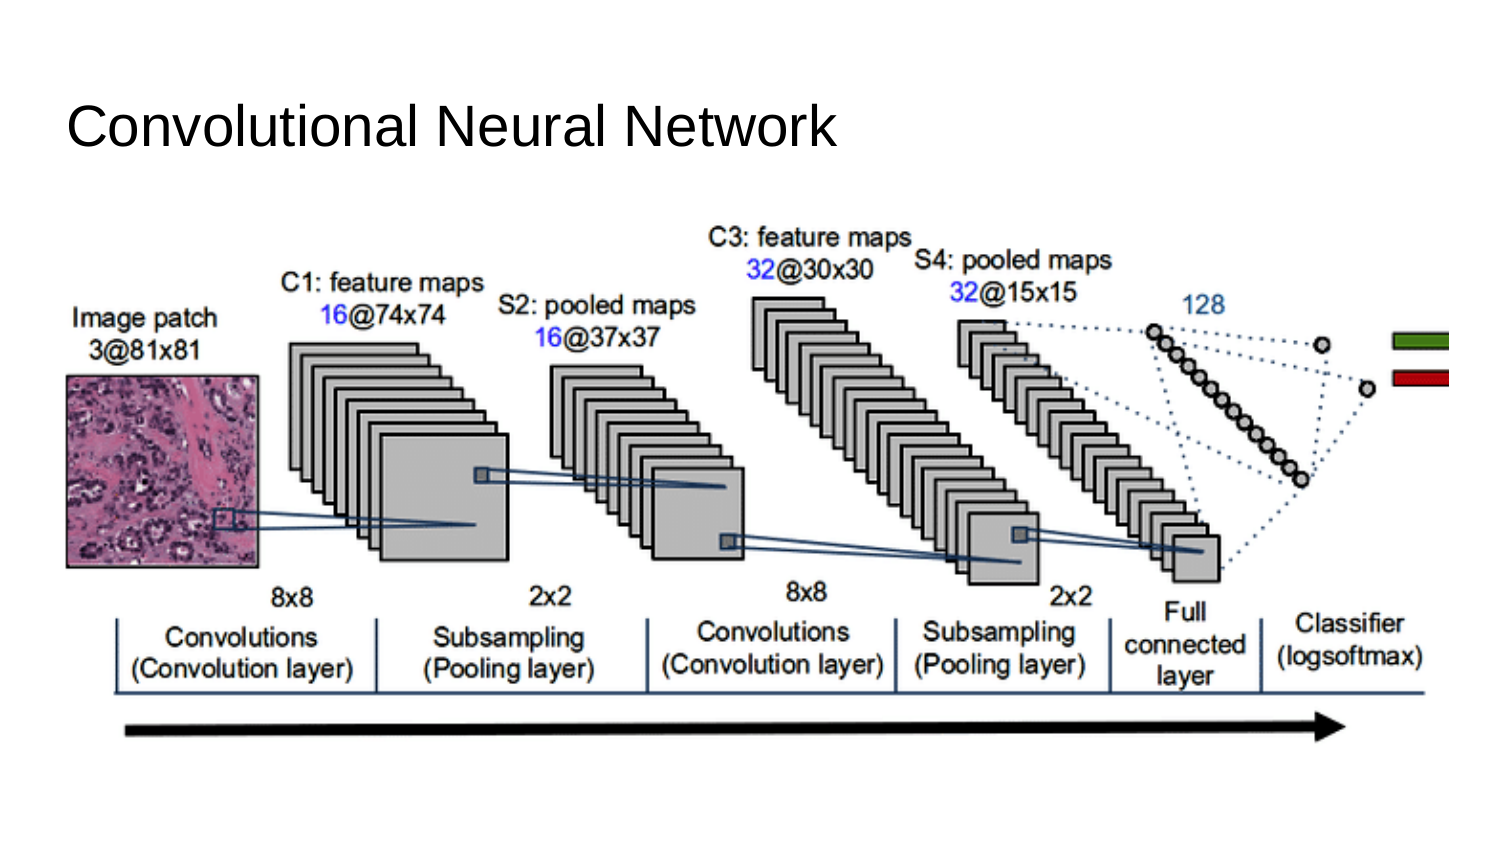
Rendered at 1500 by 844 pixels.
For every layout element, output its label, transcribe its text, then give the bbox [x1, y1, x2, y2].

title Convolutional Neural Network [51, 72, 1449, 167]
picture [50, 207, 1450, 754]
